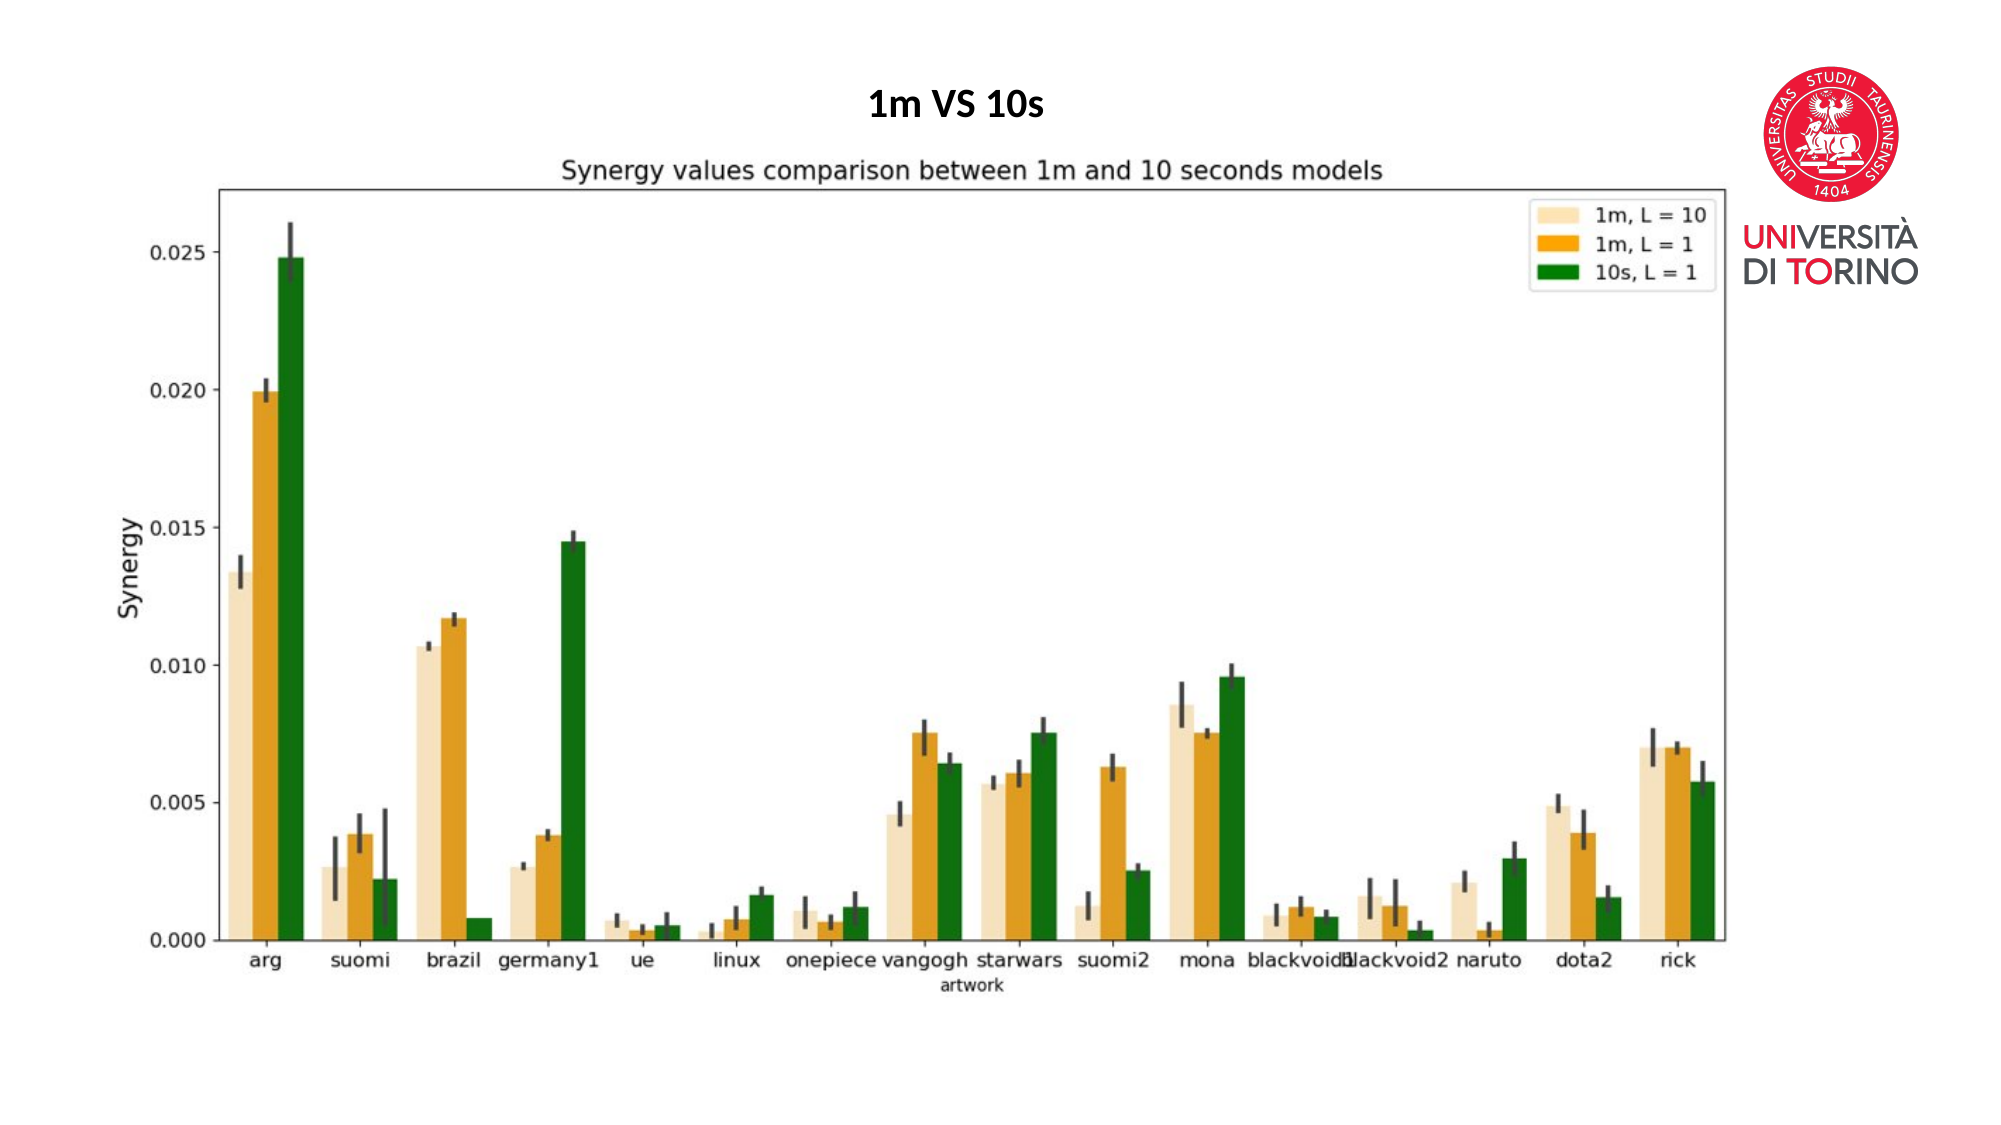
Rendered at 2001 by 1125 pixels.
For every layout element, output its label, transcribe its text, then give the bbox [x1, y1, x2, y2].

text_box 1m VS 10s [466, 68, 1446, 134]
picture [99, 0, 2000, 1007]
